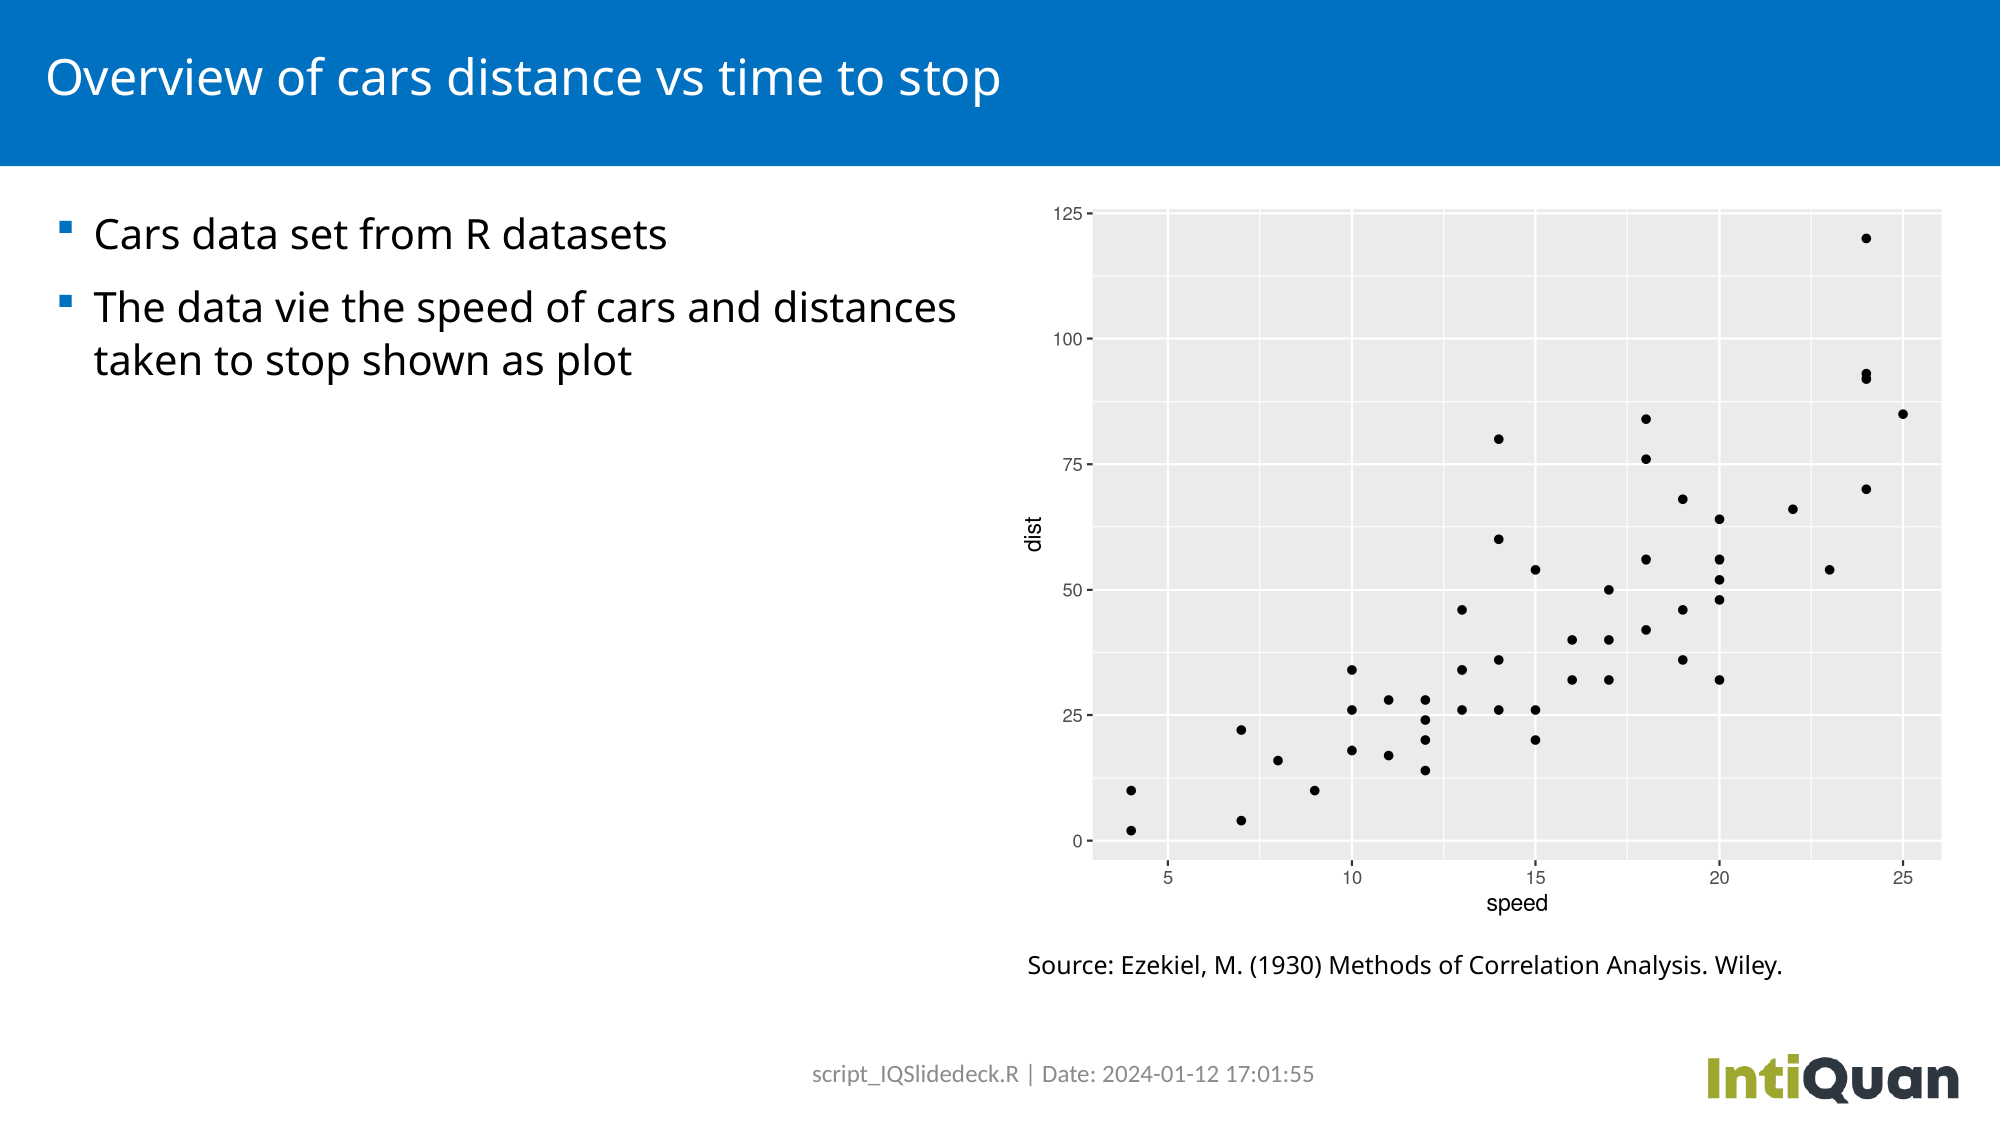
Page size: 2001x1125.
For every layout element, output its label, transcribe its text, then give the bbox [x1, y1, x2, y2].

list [1012, 197, 1952, 928]
footer script_IQSlidedeck.R | Date: 2024-01-12 17:01:55 [449, 1042, 1679, 1103]
list Source: Ezekiel, M. (1930) Methods of Correlation Analysis. Wiley. [1012, 940, 1953, 1014]
picture [1704, 1048, 1959, 1110]
title Overview of cars distance vs time to stop [0, 0, 2000, 167]
list Cars data set from R datasets The data vie the speed of cars and distances taken to stop shown as plot [41, 197, 988, 1014]
